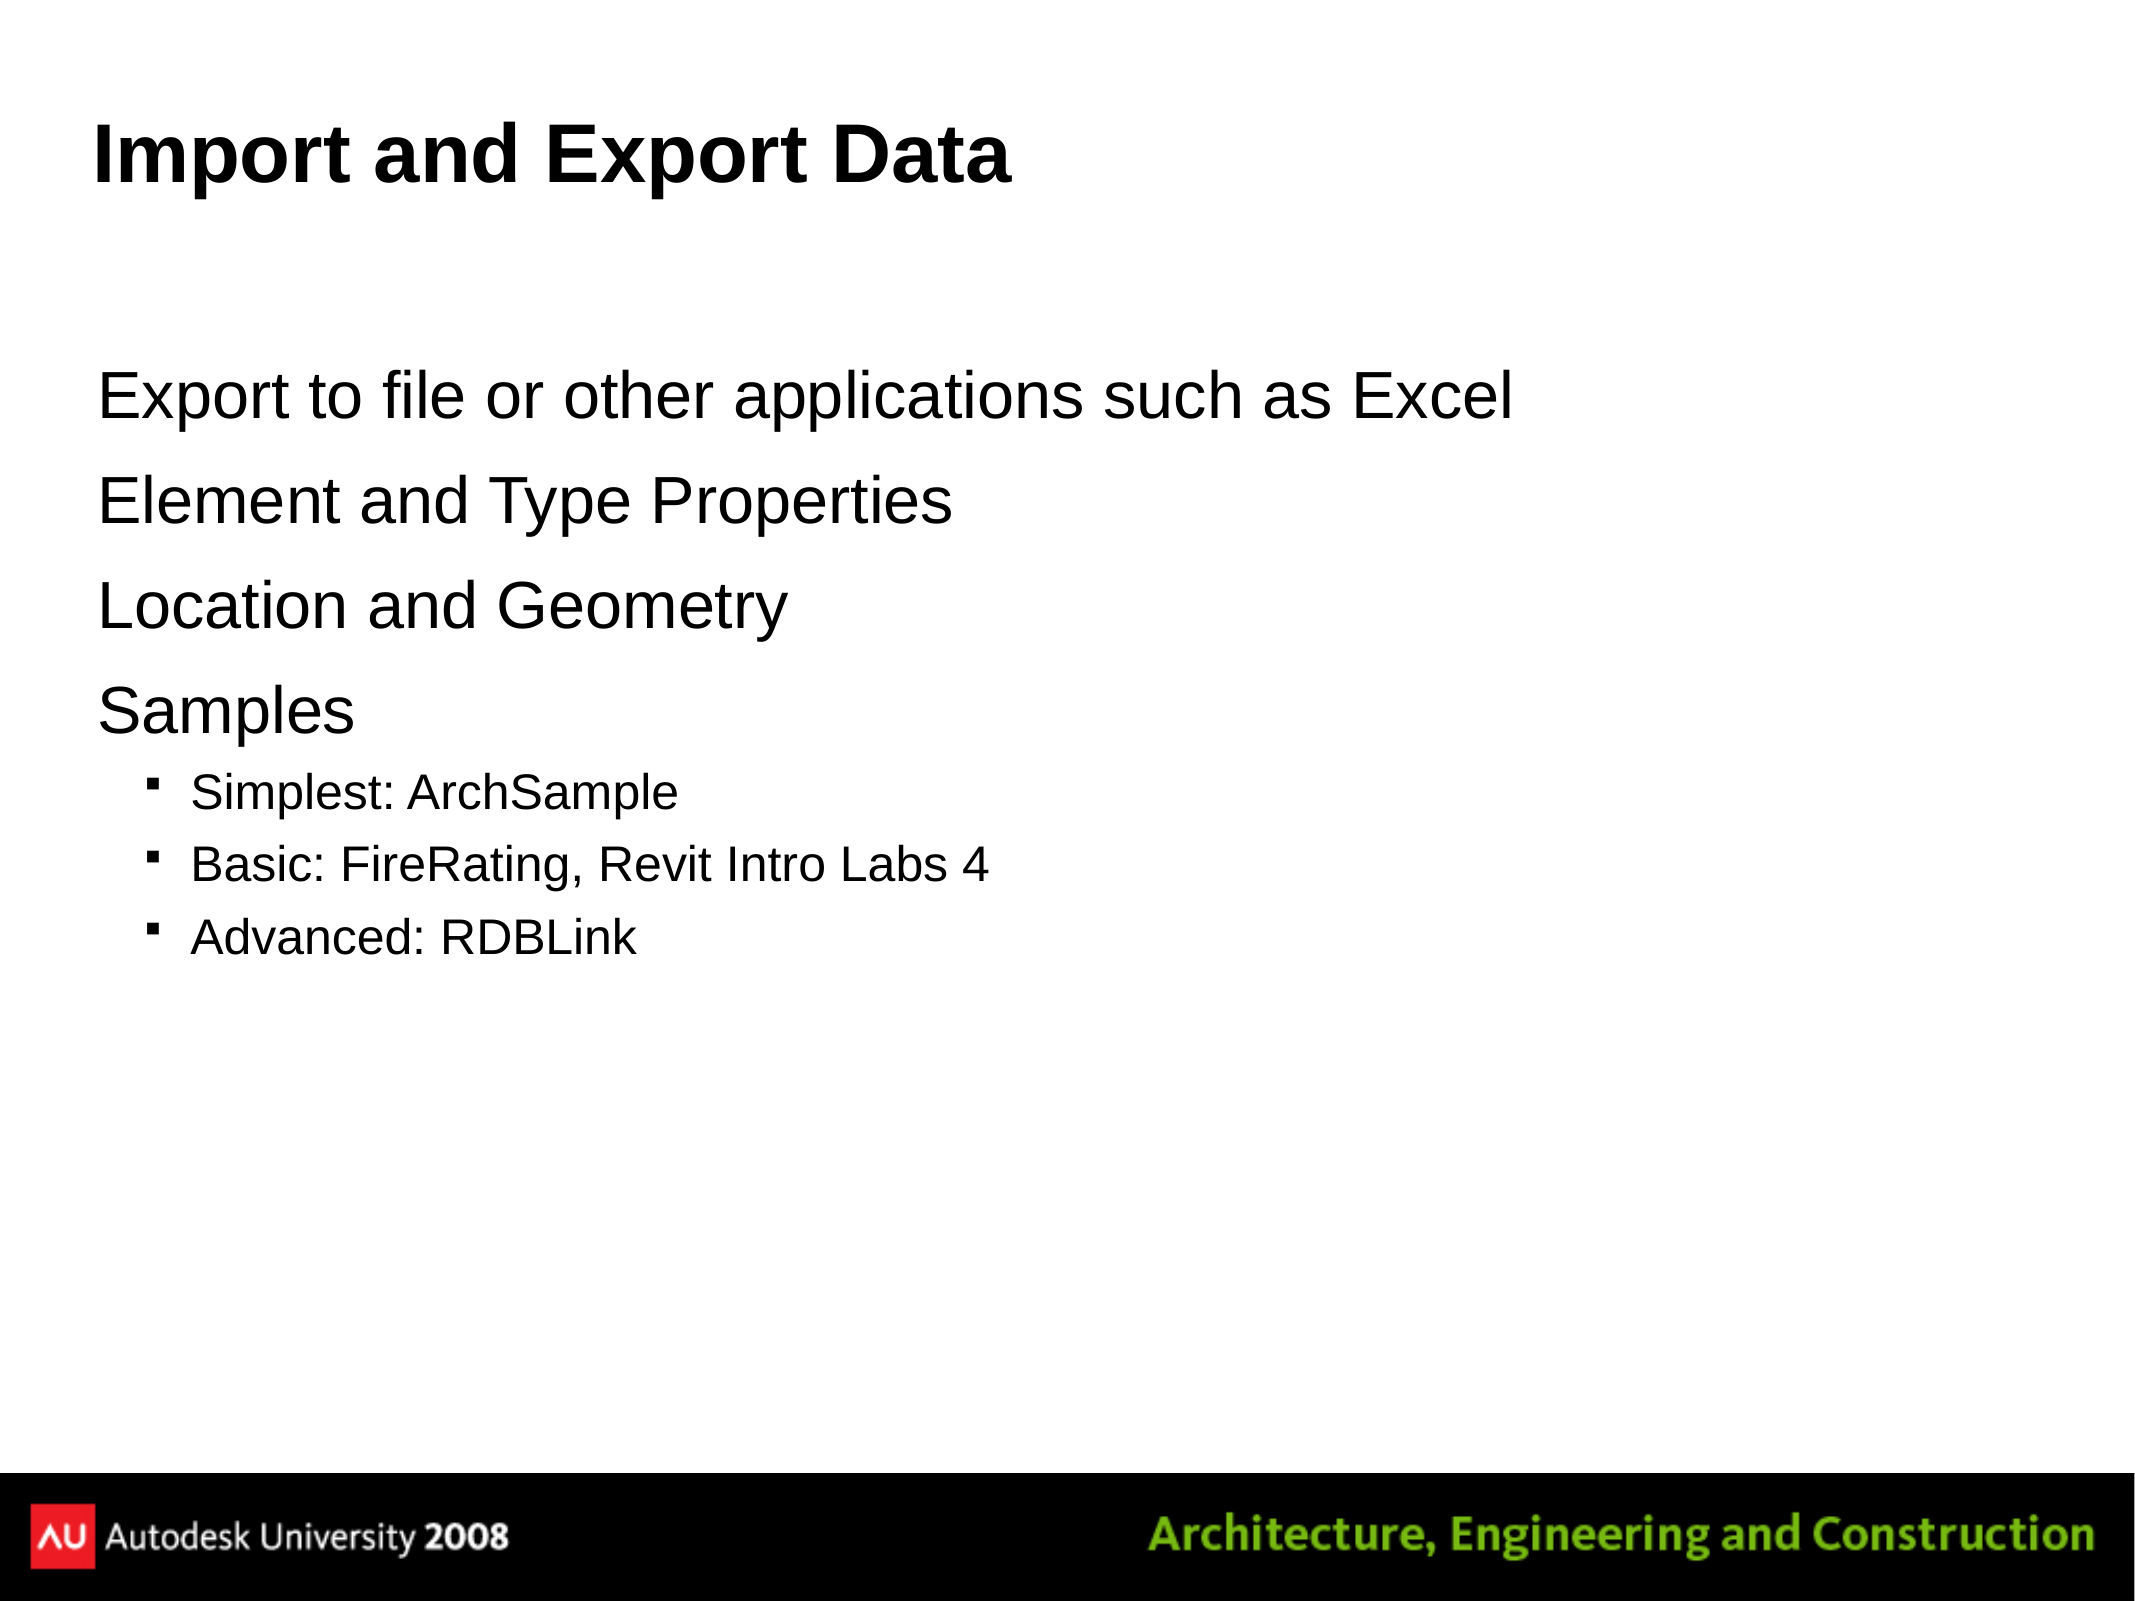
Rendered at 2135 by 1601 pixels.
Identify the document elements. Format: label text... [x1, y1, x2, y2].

title Import and Export Data [91, 59, 2023, 239]
list Export to file or other applications such as Excel Element and Type Properties Location and Geometry Samples Simplest: ArchSample Basic: FireRating, Revit Intro Labs 4 Advanced: RDBLink [96, 351, 1781, 1014]
picture [0, 1473, 2135, 1601]
